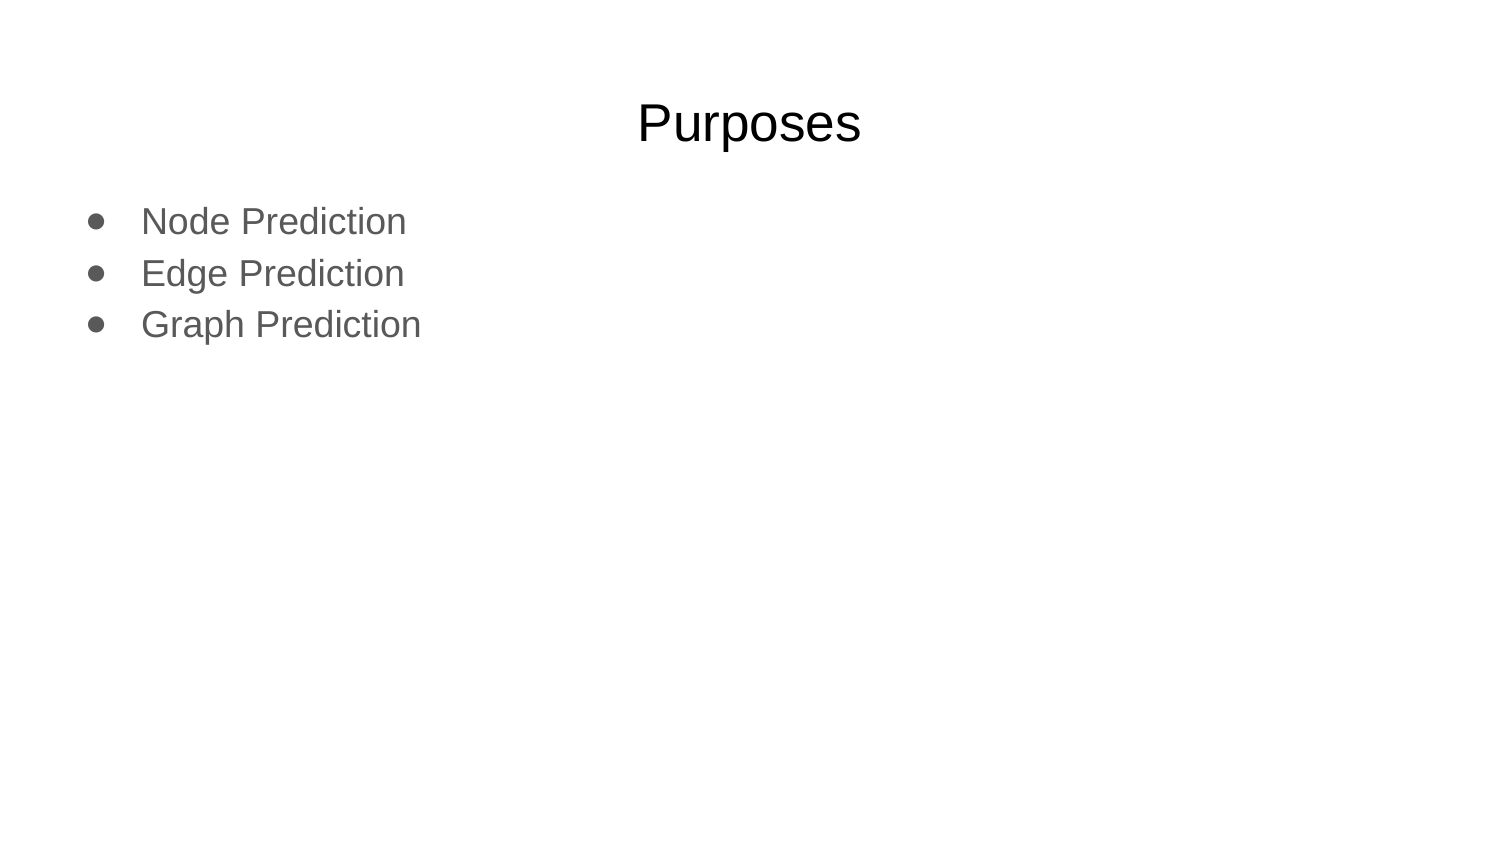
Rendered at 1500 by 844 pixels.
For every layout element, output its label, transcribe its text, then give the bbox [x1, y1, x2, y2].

title Purposes [51, 72, 1449, 167]
list Node Prediction Edge Prediction Graph Prediction [51, 175, 1458, 811]
